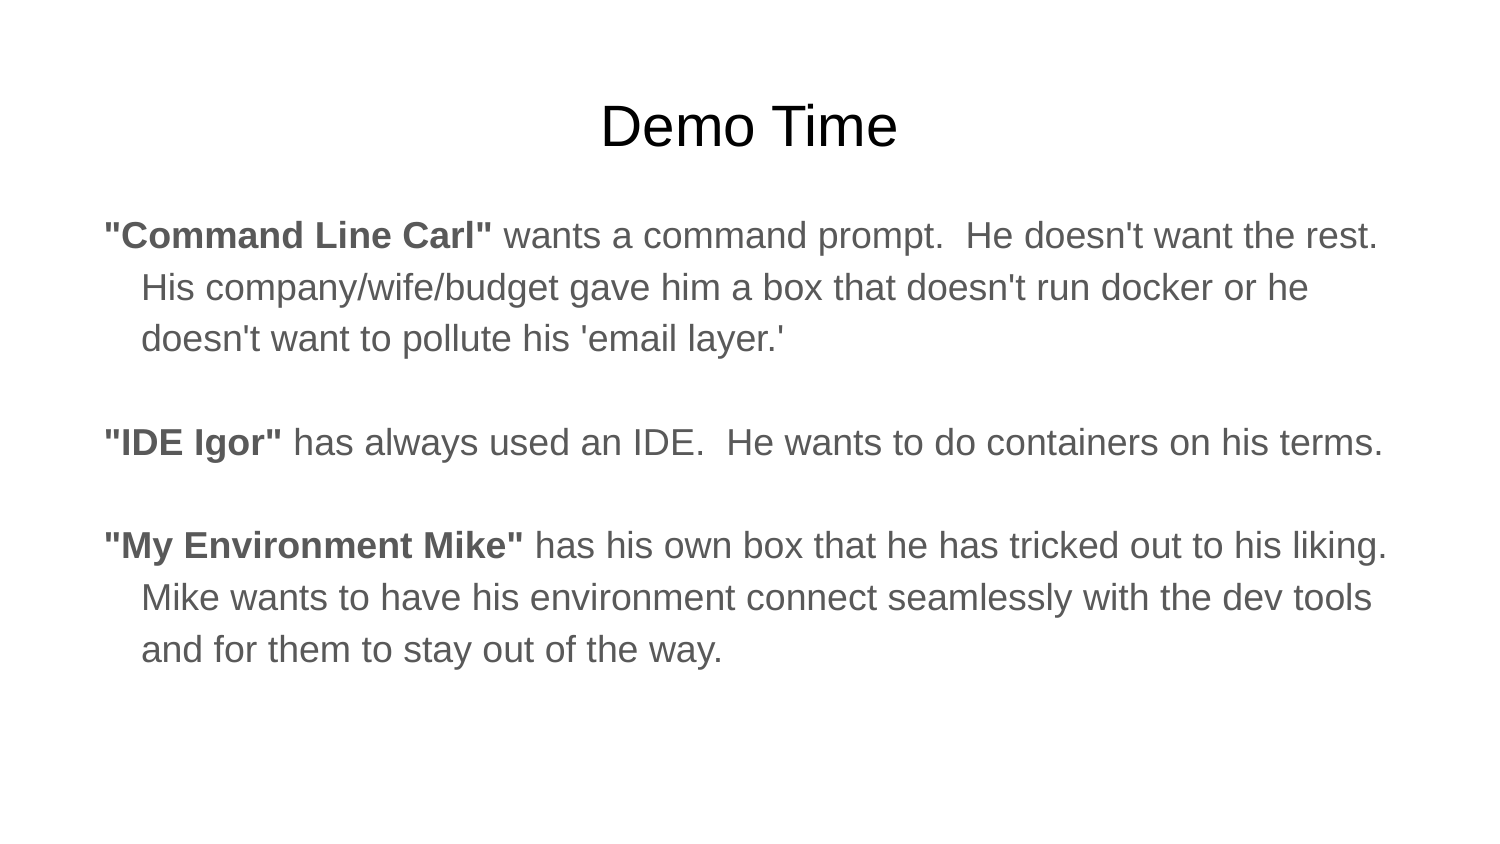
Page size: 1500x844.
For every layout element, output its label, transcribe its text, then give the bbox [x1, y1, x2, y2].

list "Command Line Carl" wants a command prompt. He doesn't want the rest. His company/wife/budget gave him a box that doesn't run docker or he doesn't want to pollute his 'email layer.' "IDE Igor" has always used an IDE. He wants to do containers on his terms. "My Environment Mike" has his own box that he has tricked out to his liking. Mike wants to have his environment connect seamlessly with the dev tools and for them to stay out of the way. [51, 189, 1449, 750]
title Demo Time [51, 72, 1449, 167]
